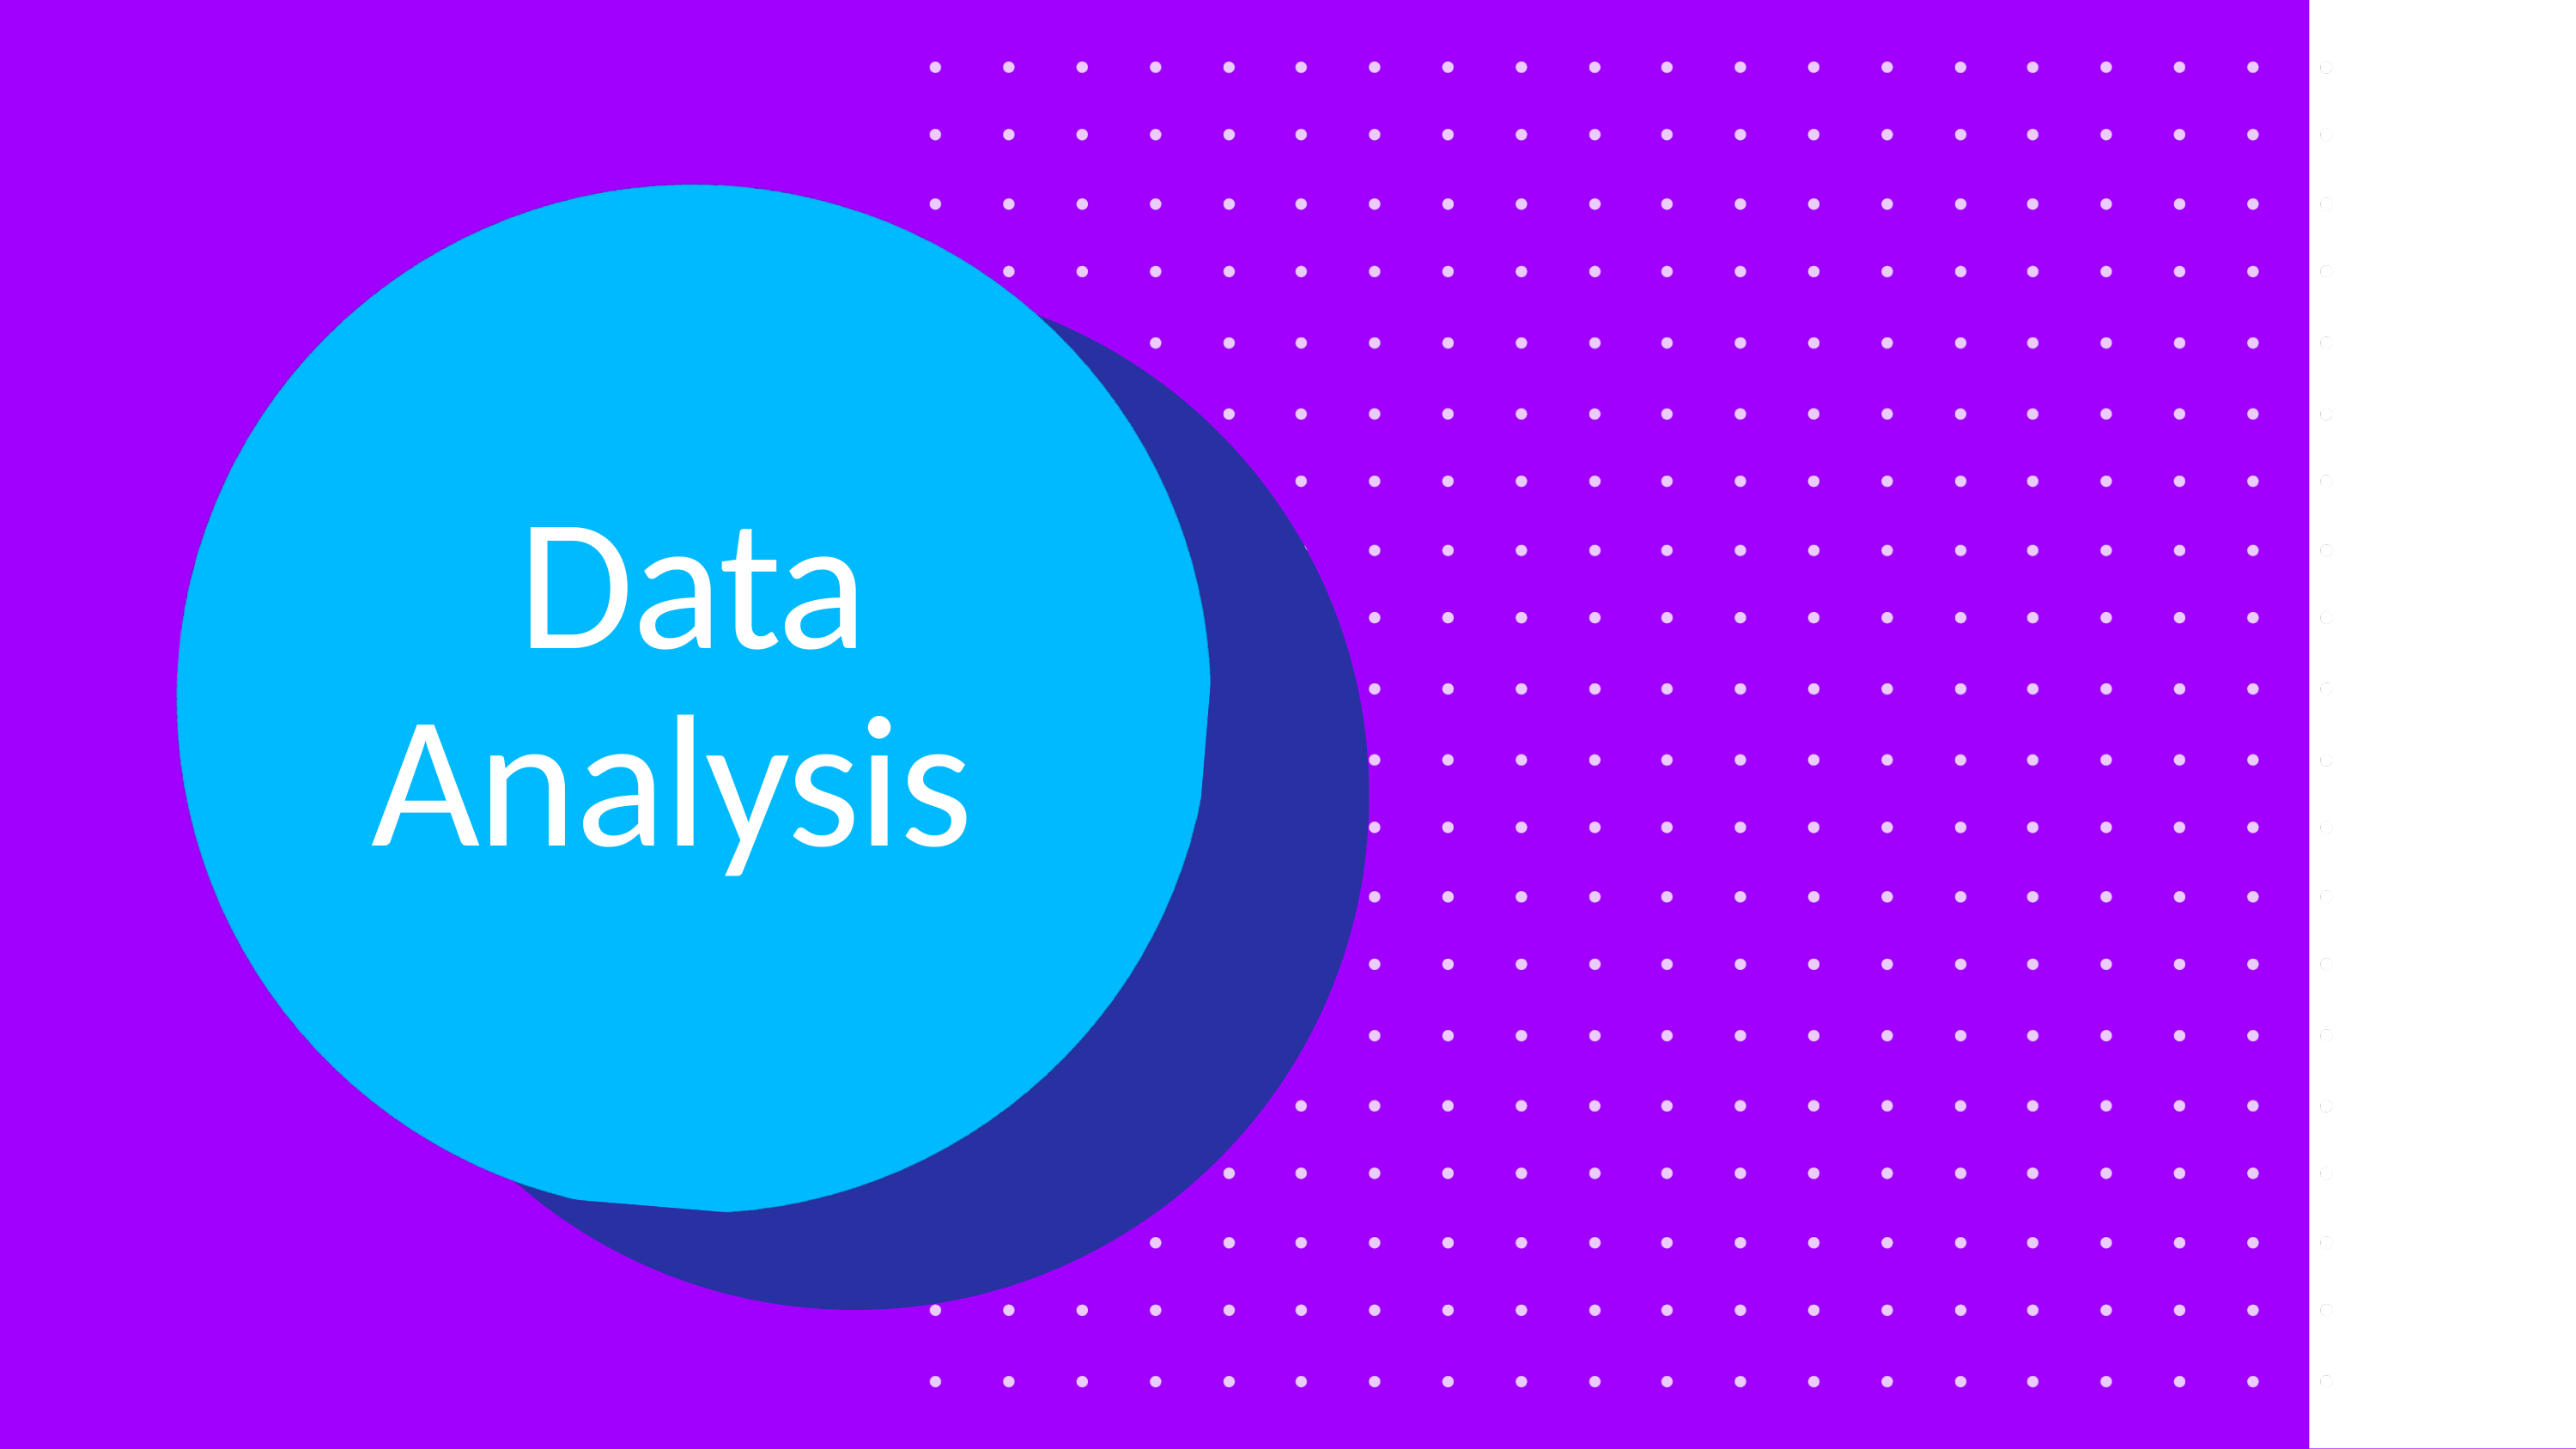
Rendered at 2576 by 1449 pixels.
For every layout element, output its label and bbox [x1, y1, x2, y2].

text_box [2309, 0, 2576, 1449]
text_box [136, 138, 1370, 1311]
text_box [921, 57, 2337, 1392]
